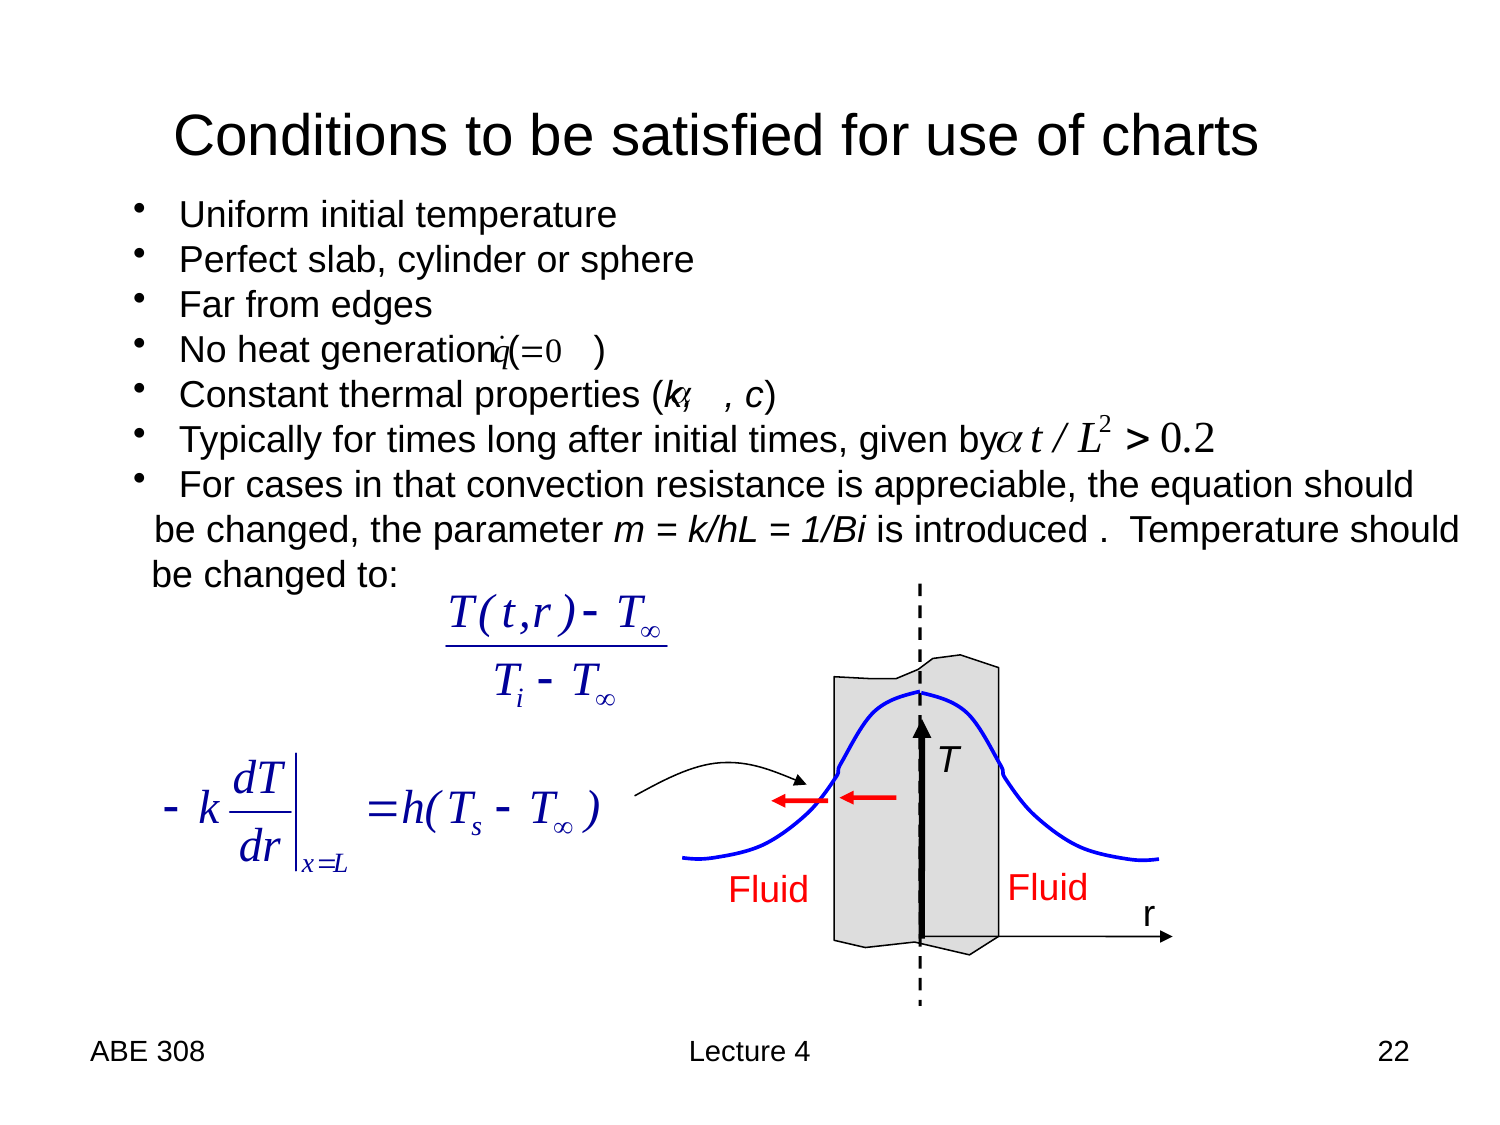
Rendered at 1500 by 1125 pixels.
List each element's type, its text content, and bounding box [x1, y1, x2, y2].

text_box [989, 404, 1224, 472]
text_box Fluid [992, 870, 1104, 915]
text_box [429, 581, 673, 716]
text_box [922, 870, 999, 936]
footer Lecture 4 [512, 1024, 988, 1103]
text_box r [1128, 881, 1171, 942]
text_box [487, 330, 568, 377]
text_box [681, 691, 1160, 862]
text_box Conditions to be satisfied for use of charts [158, 89, 1277, 175]
text_box Uniform initial temperature Perfect slab, cylinder or sphere Far from edges No heat generation ( ) Constant thermal properties (k, , c) Typically for times long after initial times, given by For cases in that convection resistance is appreciable, the equation should be changed, the parameter m = k/hL = 1/Bi is introduced . Temperature should be changed to: [118, 182, 1486, 603]
slide_number ABE 308 [75, 1024, 425, 1103]
text_box [834, 870, 998, 955]
slide_number 22 [1074, 1024, 1425, 1103]
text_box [147, 743, 607, 882]
text_box Fluid [713, 870, 824, 918]
text_box [634, 774, 676, 796]
text_box [834, 654, 999, 689]
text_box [665, 380, 701, 413]
